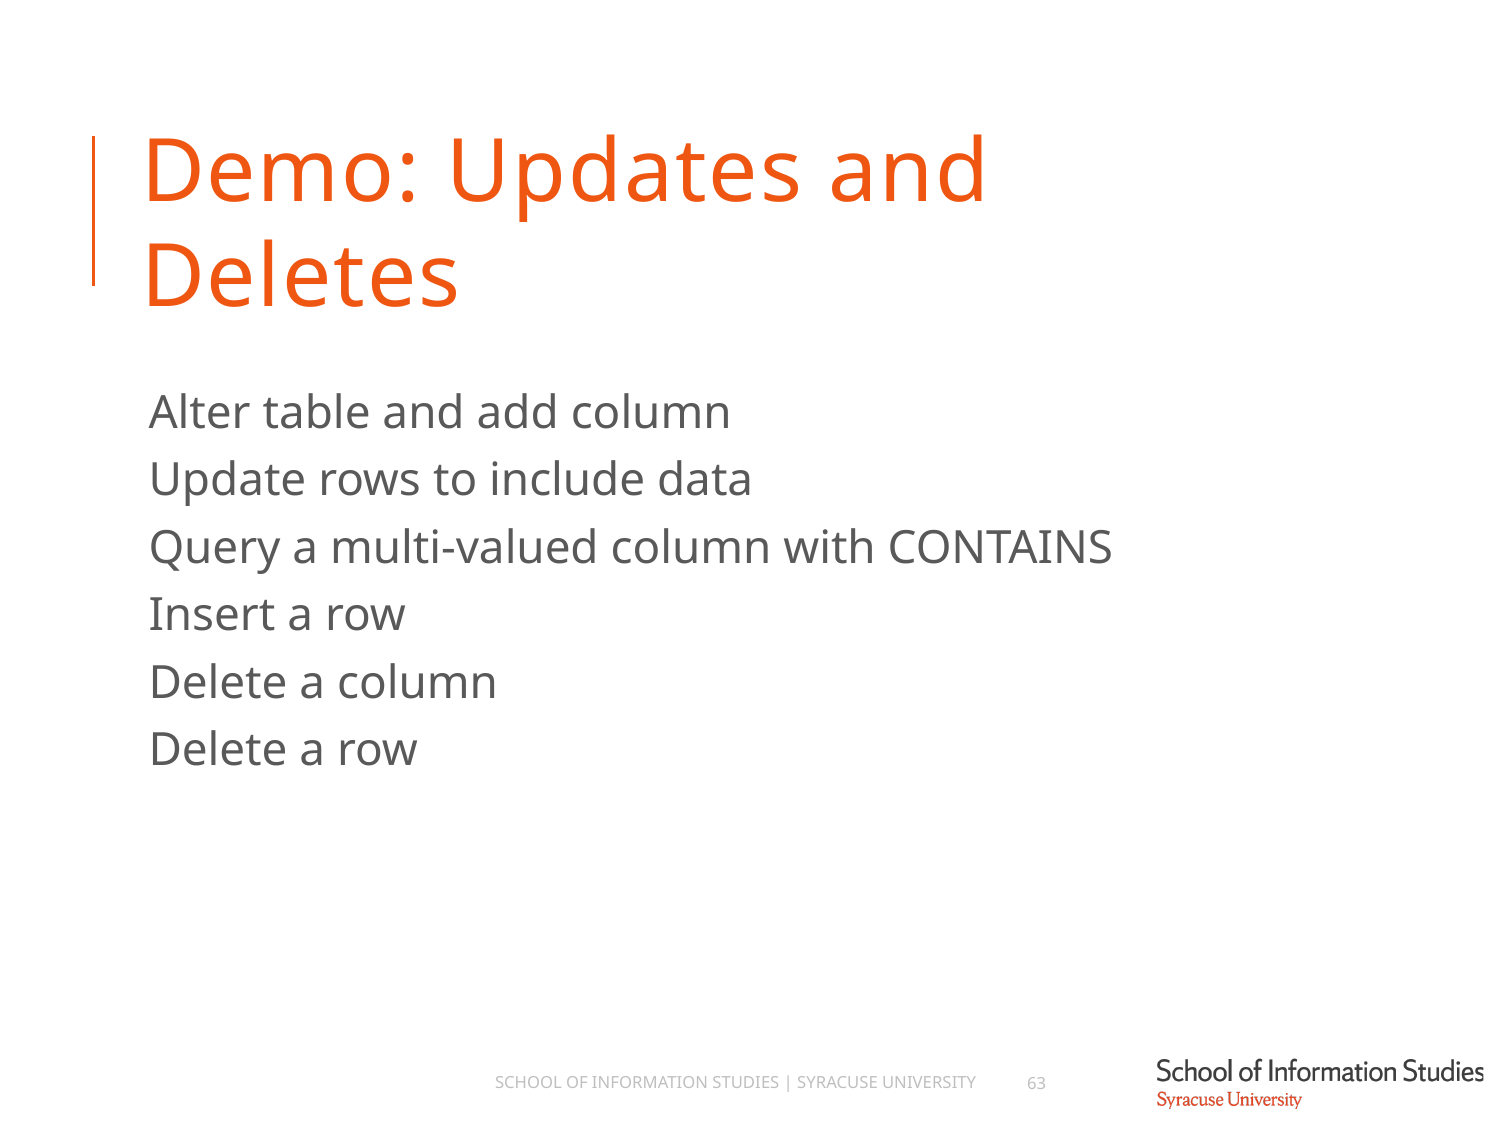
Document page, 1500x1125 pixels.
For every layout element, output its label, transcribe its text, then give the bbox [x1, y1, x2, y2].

slide_number 63 [1012, 1061, 1149, 1107]
list Alter table and add column Update rows to include data Query a multi-valued column with CONTAINS Insert a row Delete a column Delete a row [126, 375, 1322, 1035]
footer School of Information Studies | Syracuse University [283, 1061, 993, 1106]
title Demo: Updates and Deletes [126, 96, 1322, 342]
